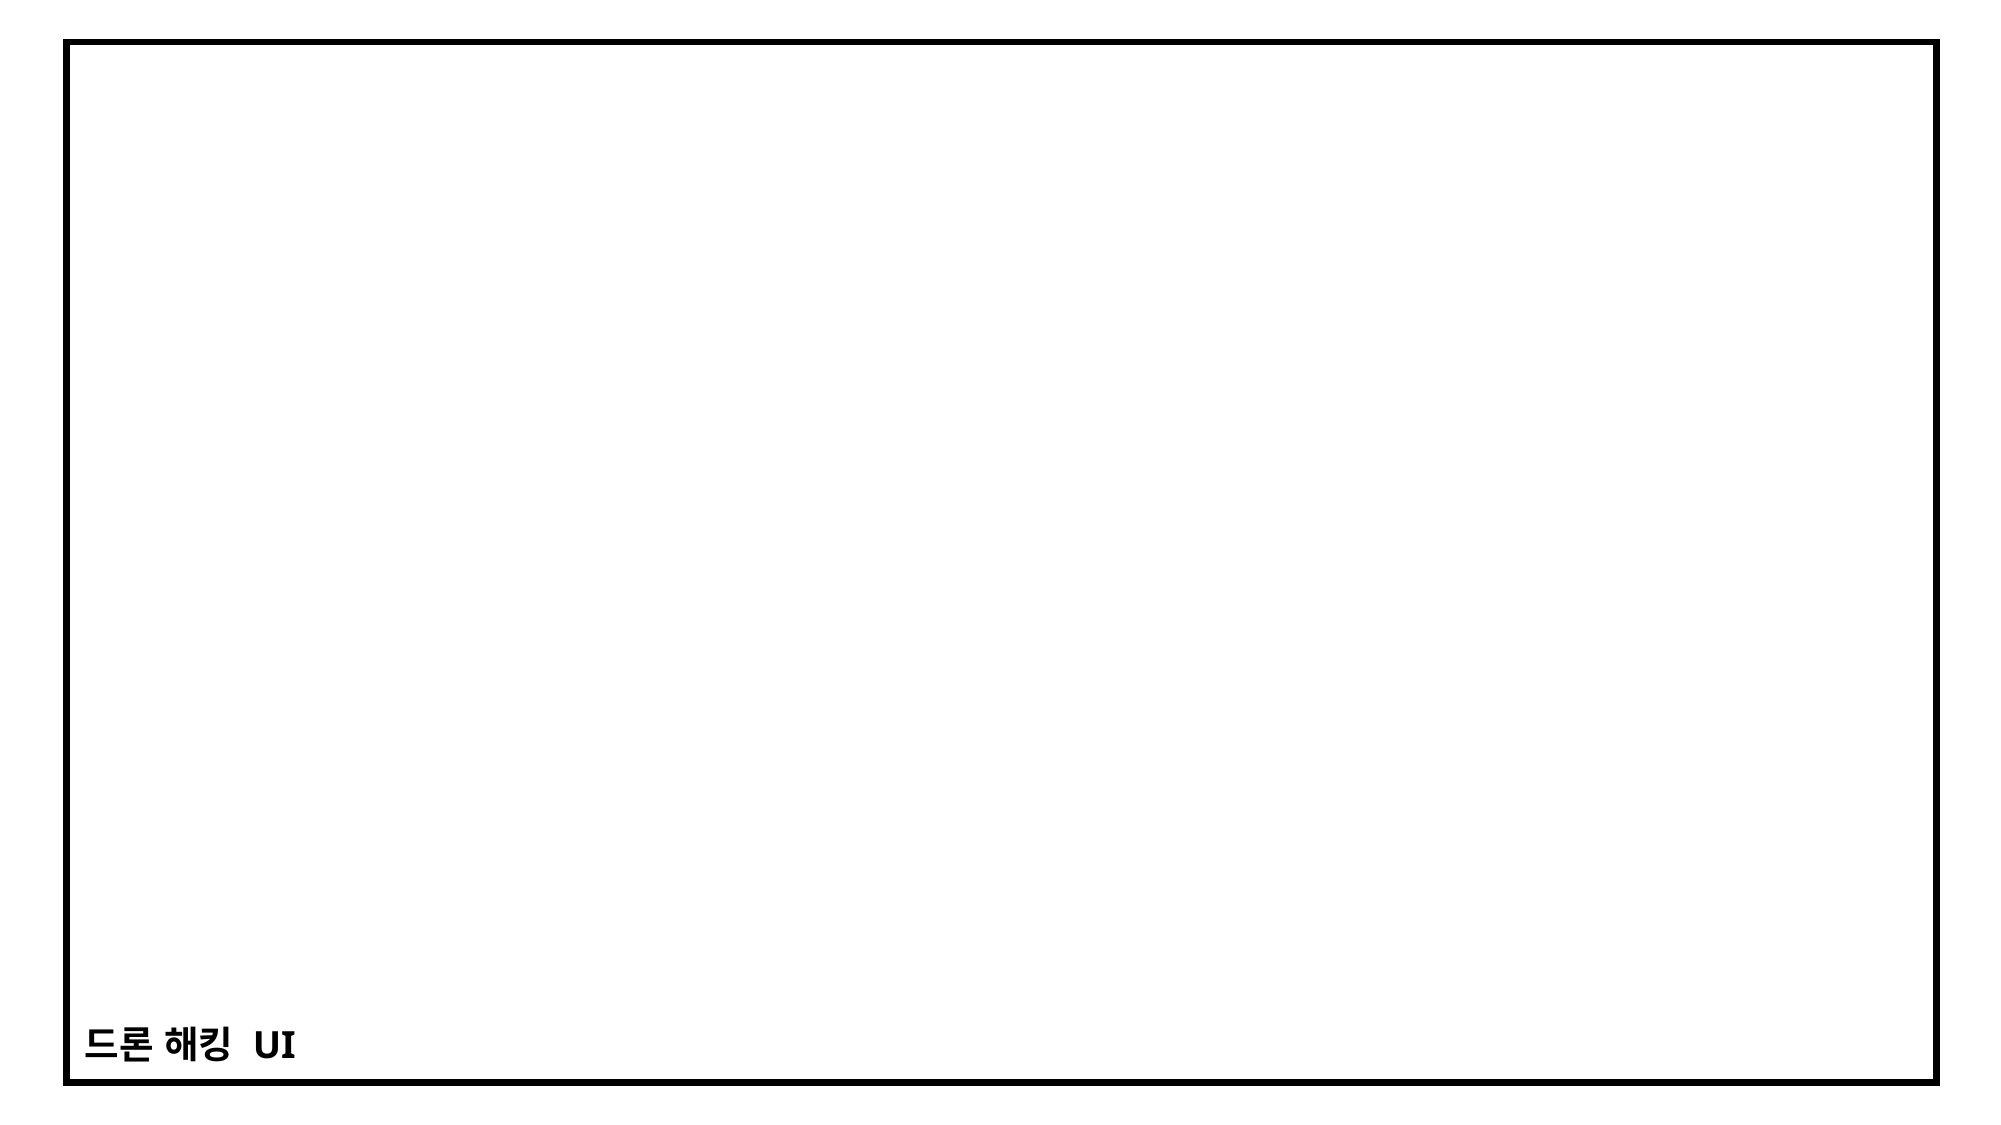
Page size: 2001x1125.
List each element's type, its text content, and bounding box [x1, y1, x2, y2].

text_box 드론 해킹 UI [70, 1014, 311, 1074]
text_box [65, 41, 1937, 1084]
